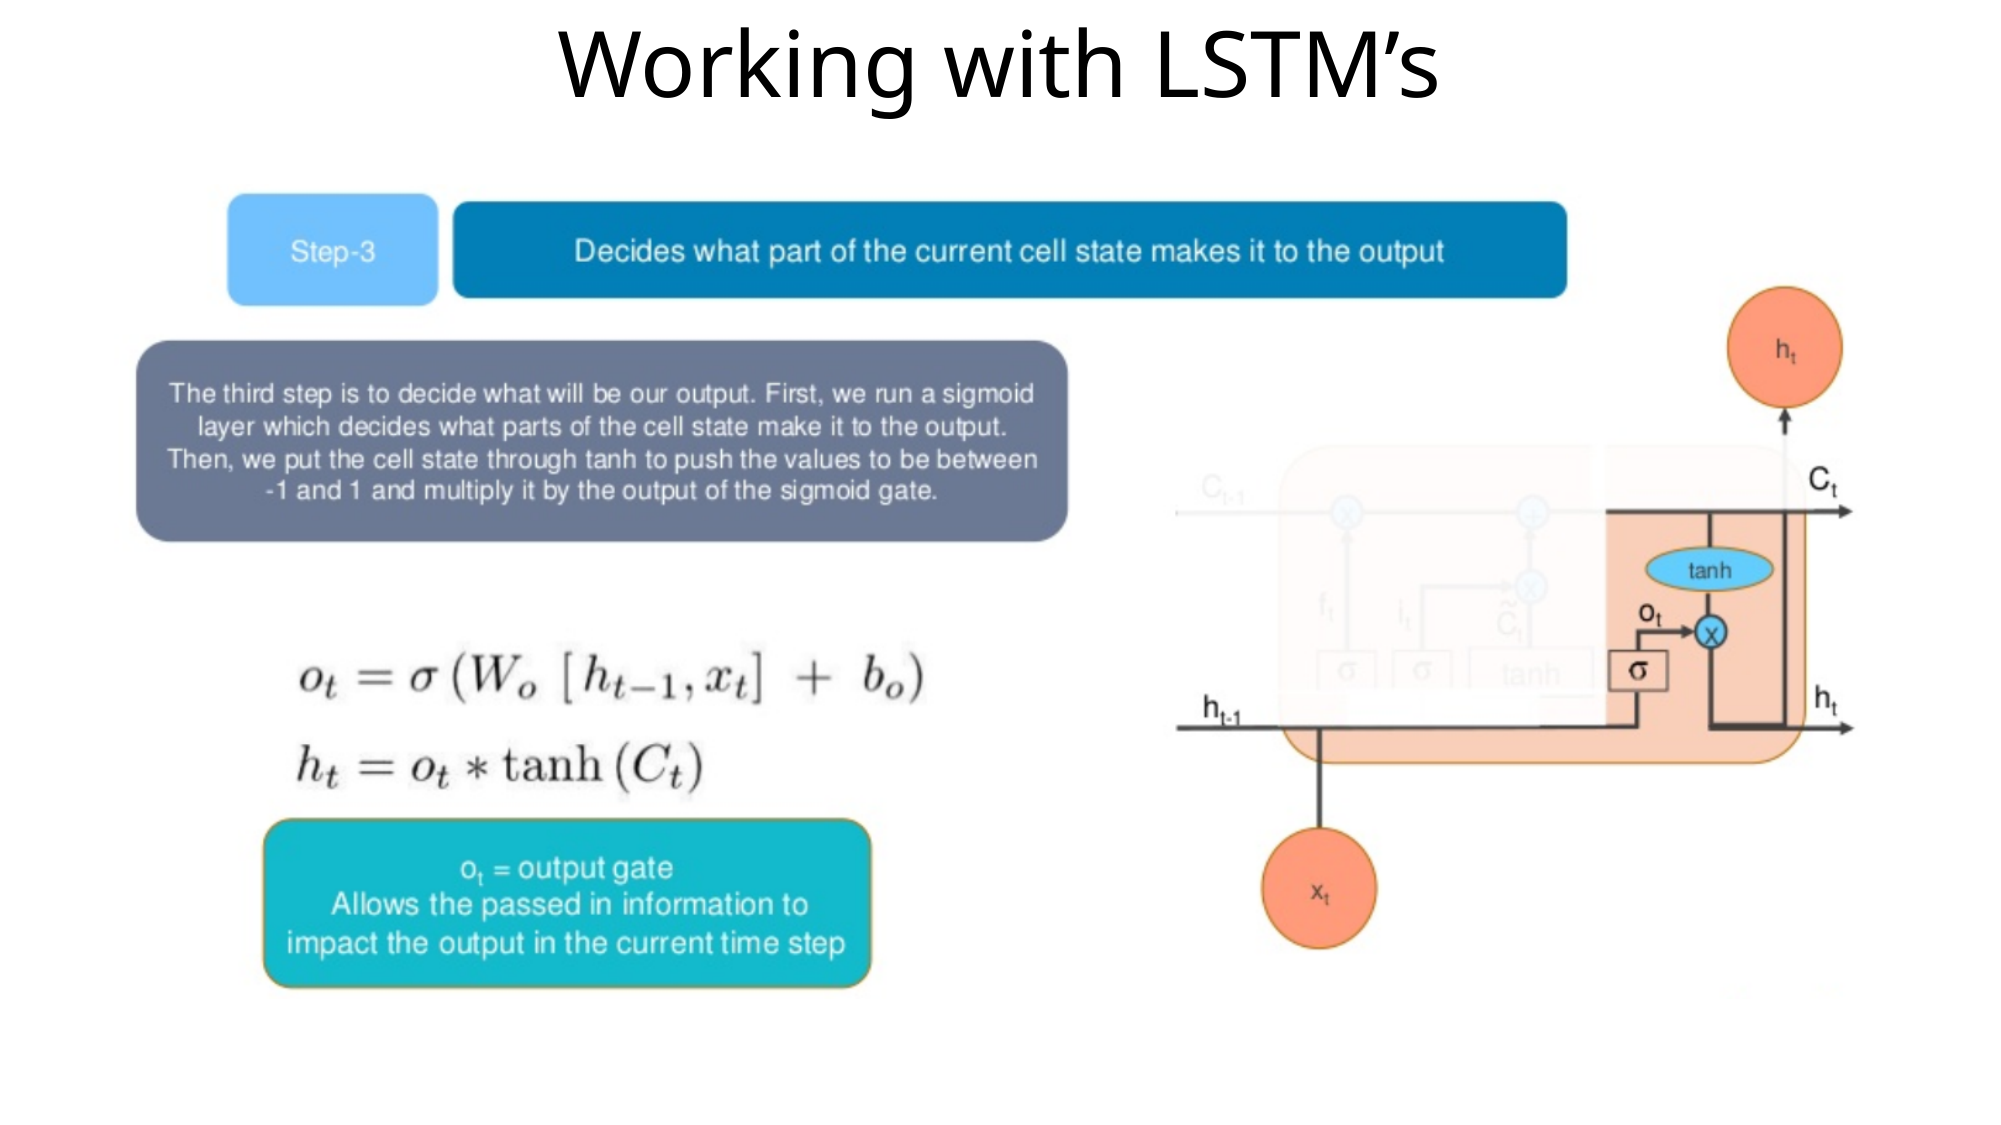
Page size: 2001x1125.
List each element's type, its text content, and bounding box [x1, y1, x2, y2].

picture [99, 184, 1901, 999]
text_box Working with LSTM’s [0, 0, 2000, 136]
